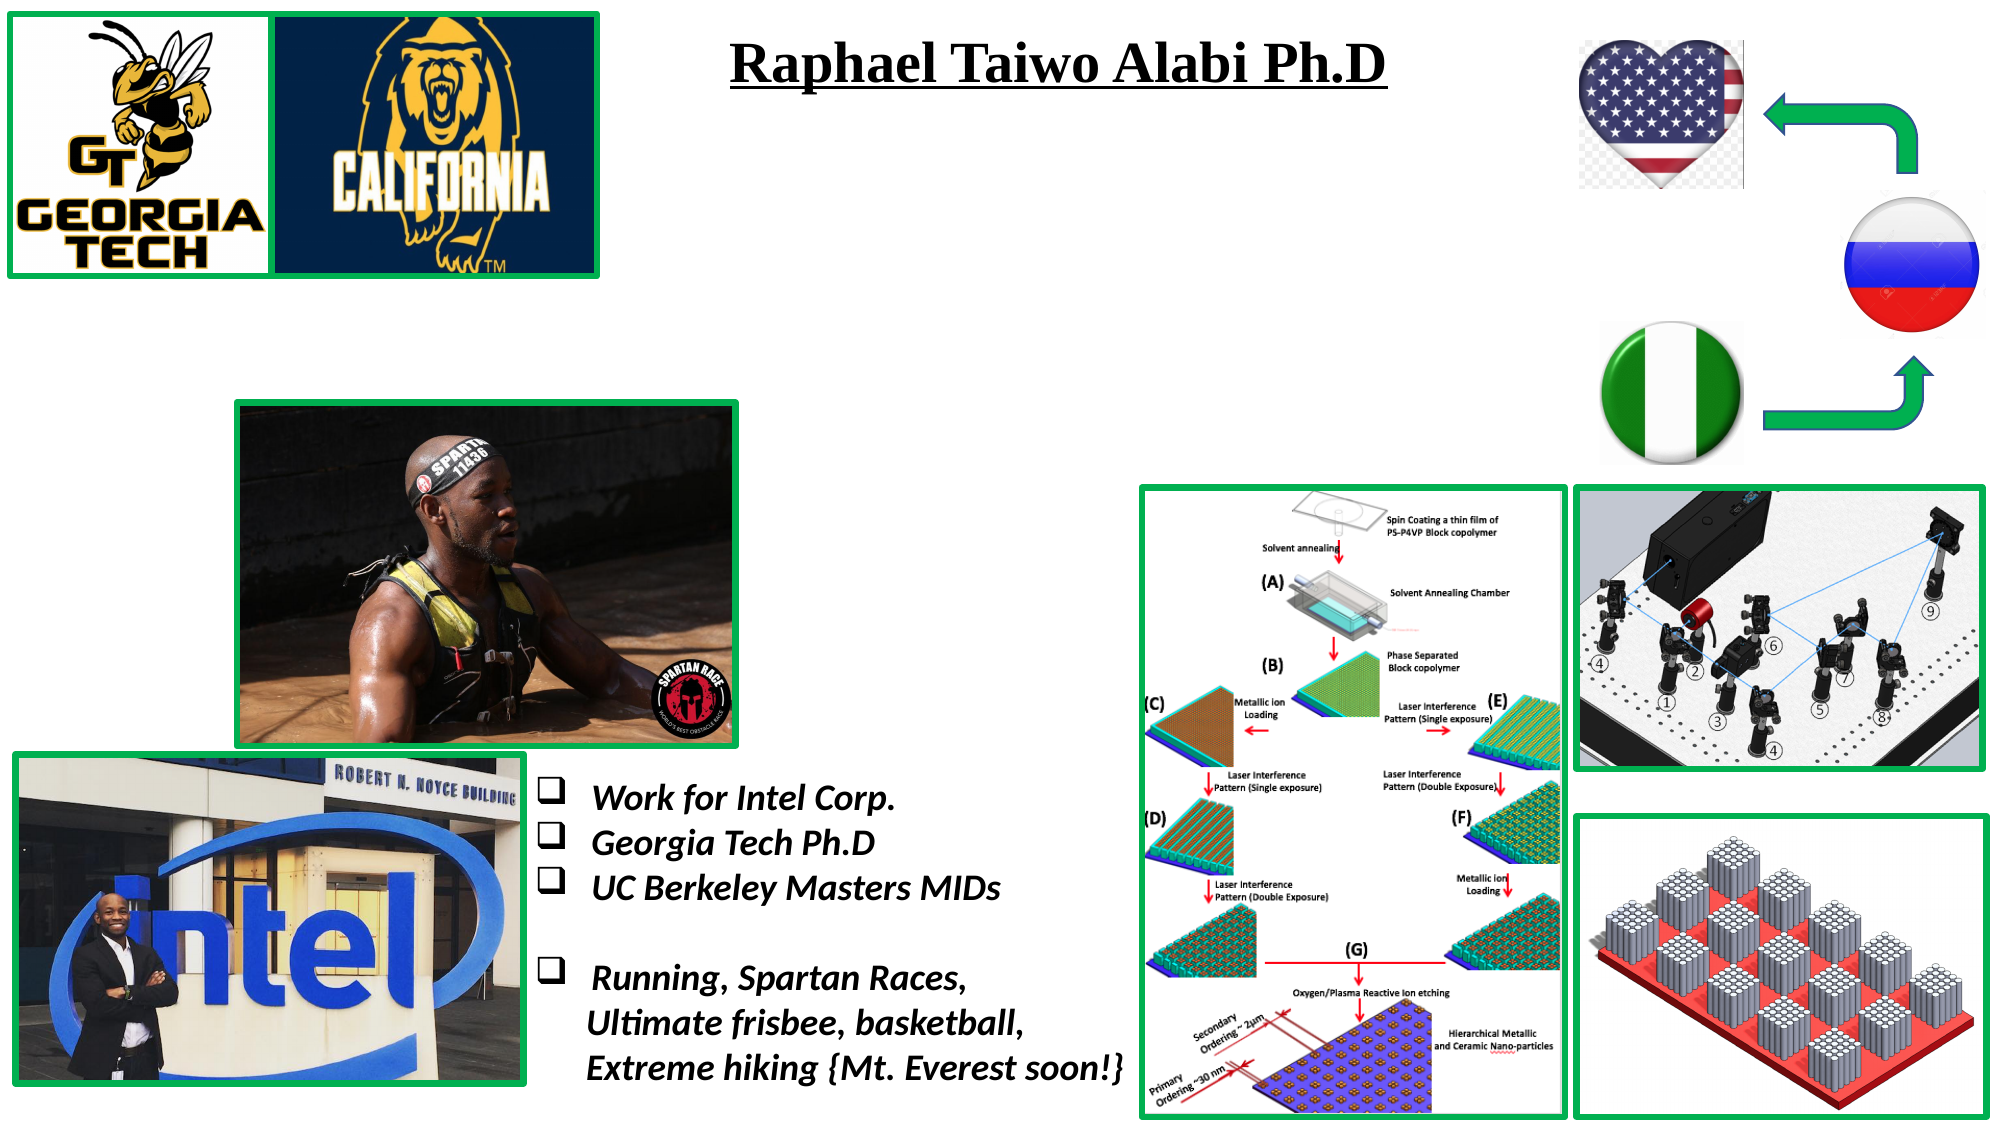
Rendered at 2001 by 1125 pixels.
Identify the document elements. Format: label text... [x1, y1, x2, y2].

picture [13, 16, 270, 274]
picture [1579, 40, 1744, 189]
picture [274, 16, 594, 274]
picture [1840, 190, 1986, 339]
picture [18, 757, 521, 1080]
picture [1579, 819, 1984, 1114]
text_box Raphael Taiwo Alabi Ph.D [715, 16, 1403, 102]
picture [1599, 321, 1744, 465]
picture [1144, 490, 1562, 1114]
picture [239, 405, 733, 743]
picture [1579, 490, 1980, 766]
text_box [1762, 92, 1919, 174]
text_box [1763, 355, 1935, 431]
text_box Work for Intel Corp. Georgia Tech Ph.D UC Berkeley Masters MIDs Running, Spartan Races, Ultimate frisbee, basketball, Extreme hiking {Mt. Everest soon!} [520, 765, 1144, 1096]
